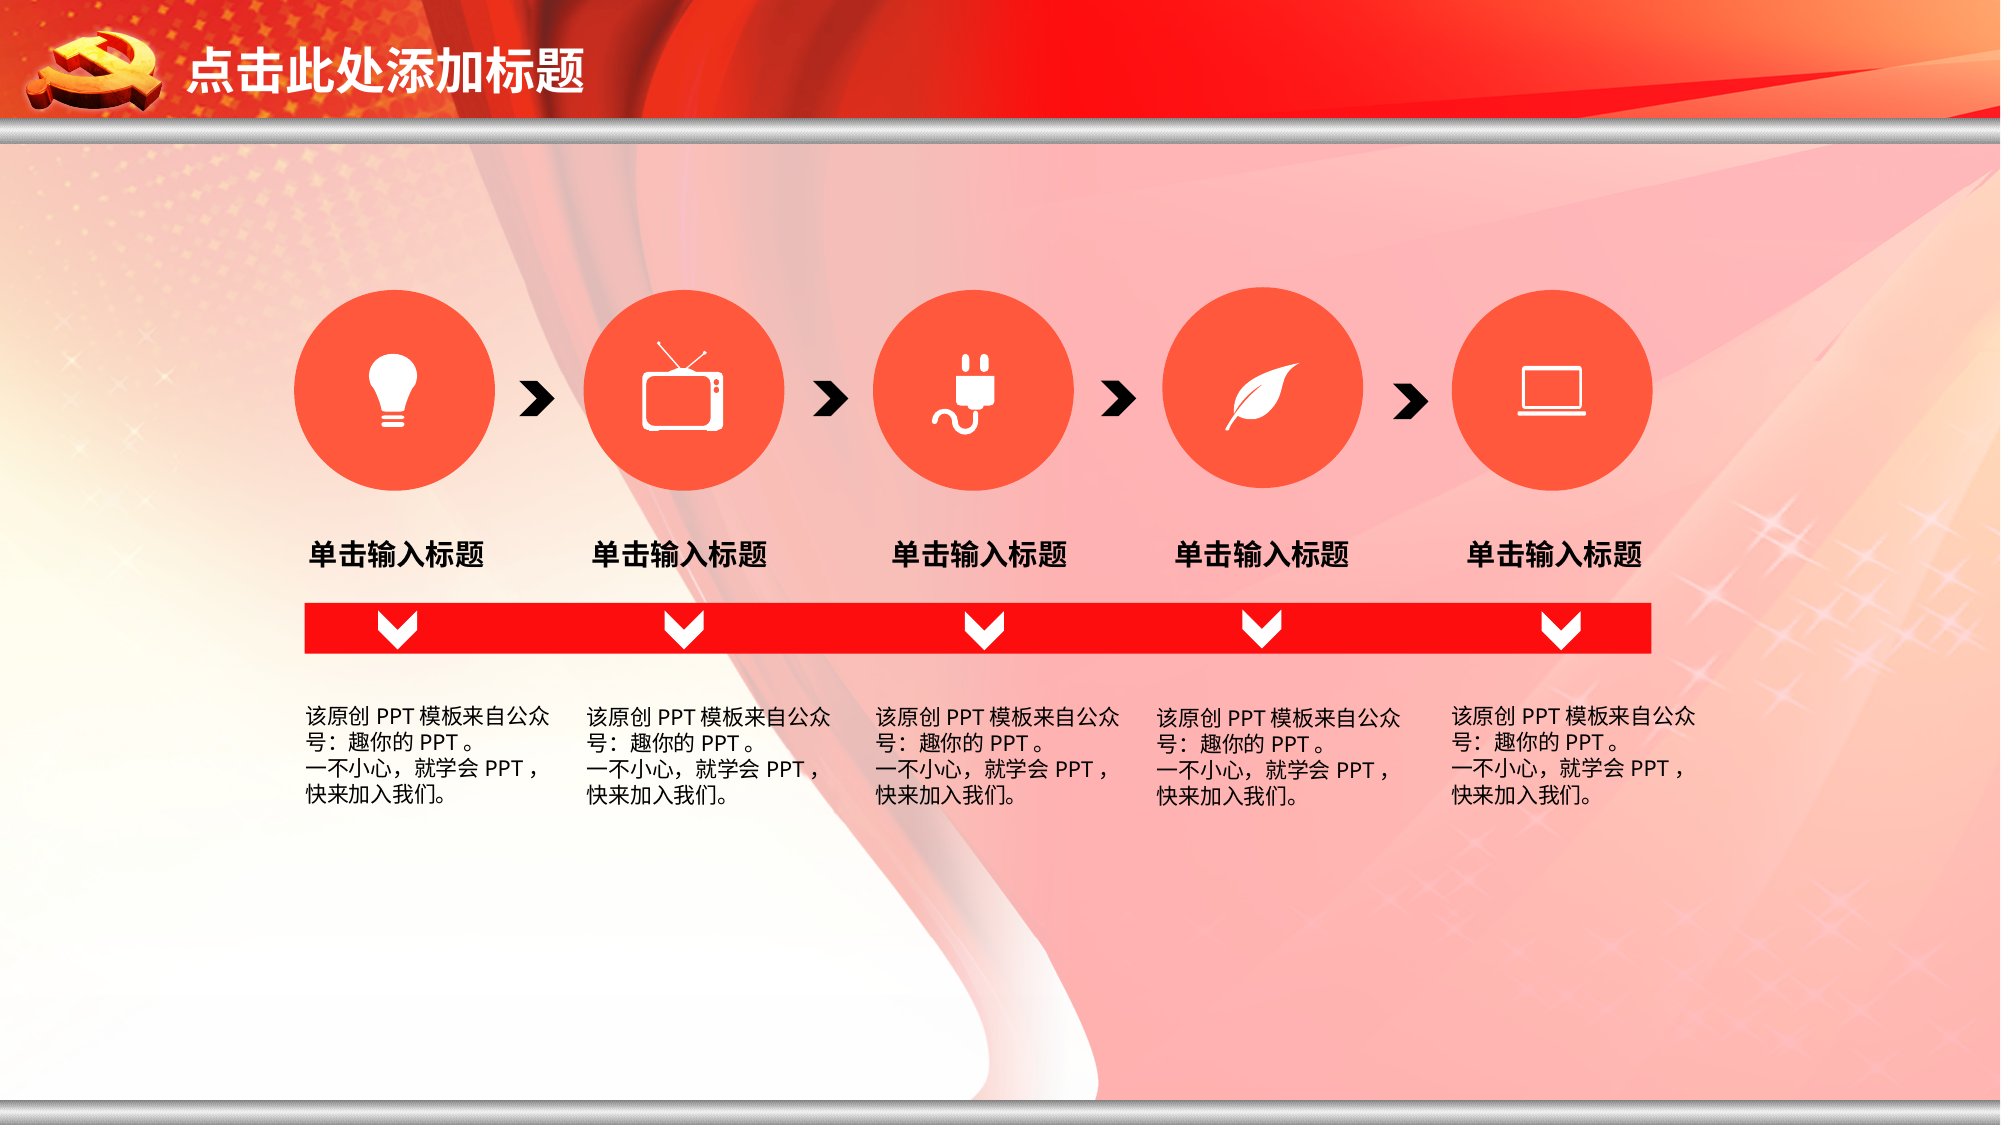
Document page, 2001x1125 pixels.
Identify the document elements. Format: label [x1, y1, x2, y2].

text_box [293, 529, 1745, 581]
text_box [290, 668, 1713, 819]
text_box [1098, 378, 1139, 419]
text_box [1391, 381, 1431, 422]
picture [0, 0, 2001, 1125]
text_box [1162, 286, 1364, 489]
text_box [517, 378, 557, 419]
text_box [583, 289, 785, 491]
text_box [872, 289, 1075, 491]
text_box [811, 378, 851, 419]
text_box [1451, 289, 1653, 491]
text_box [304, 602, 1652, 654]
text_box [293, 289, 496, 491]
text_box [16, 21, 629, 119]
